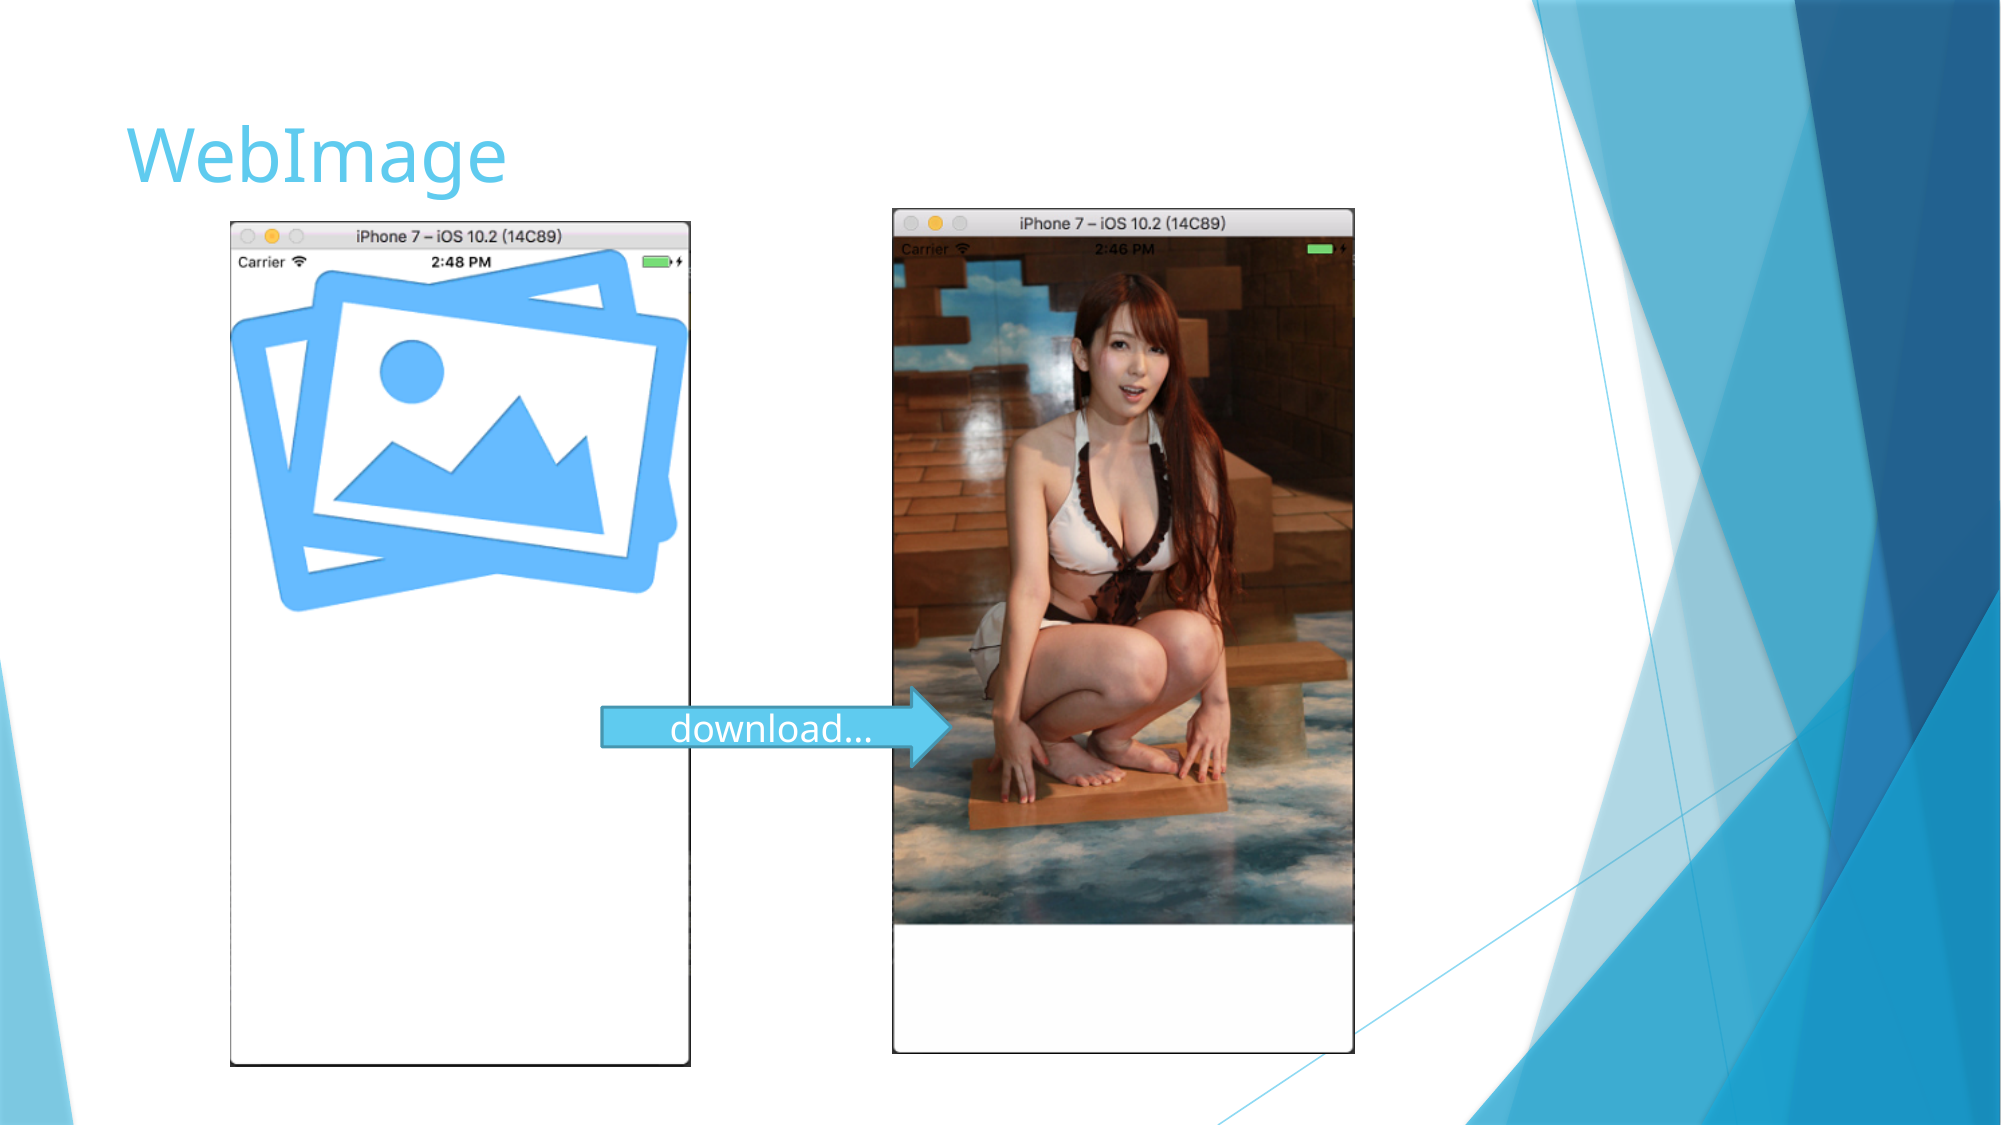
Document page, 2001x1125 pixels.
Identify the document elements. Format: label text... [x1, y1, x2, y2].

picture [891, 207, 1356, 1055]
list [229, 220, 691, 1068]
text_box download… [697, 705, 887, 749]
title WebImage [111, 99, 1522, 317]
